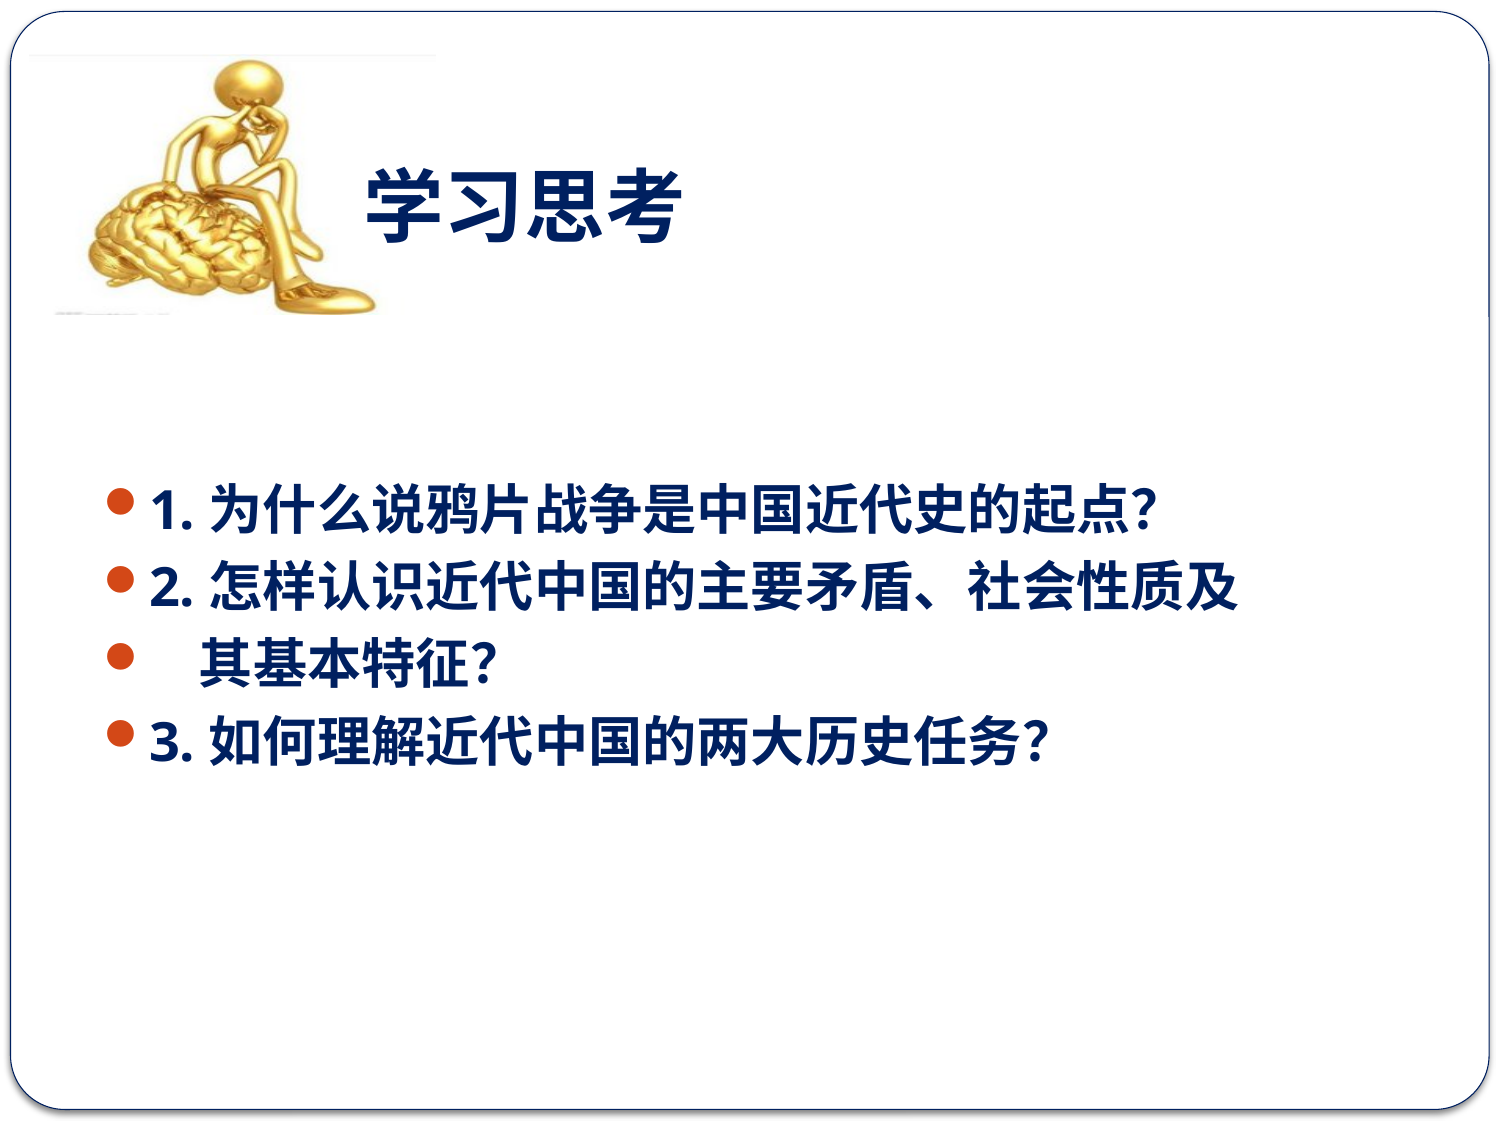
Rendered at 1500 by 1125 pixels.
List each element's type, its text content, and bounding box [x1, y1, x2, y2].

picture [29, 54, 436, 315]
title 学习思考 [441, 125, 727, 268]
list 1.为什么说鸦片战争是中国近代史的起点？ 2.怎样认识近代中国的主要矛盾、社会性质及 其基本特征？ 3.如何理解近代中国的两大历史任务？ [88, 468, 1466, 870]
